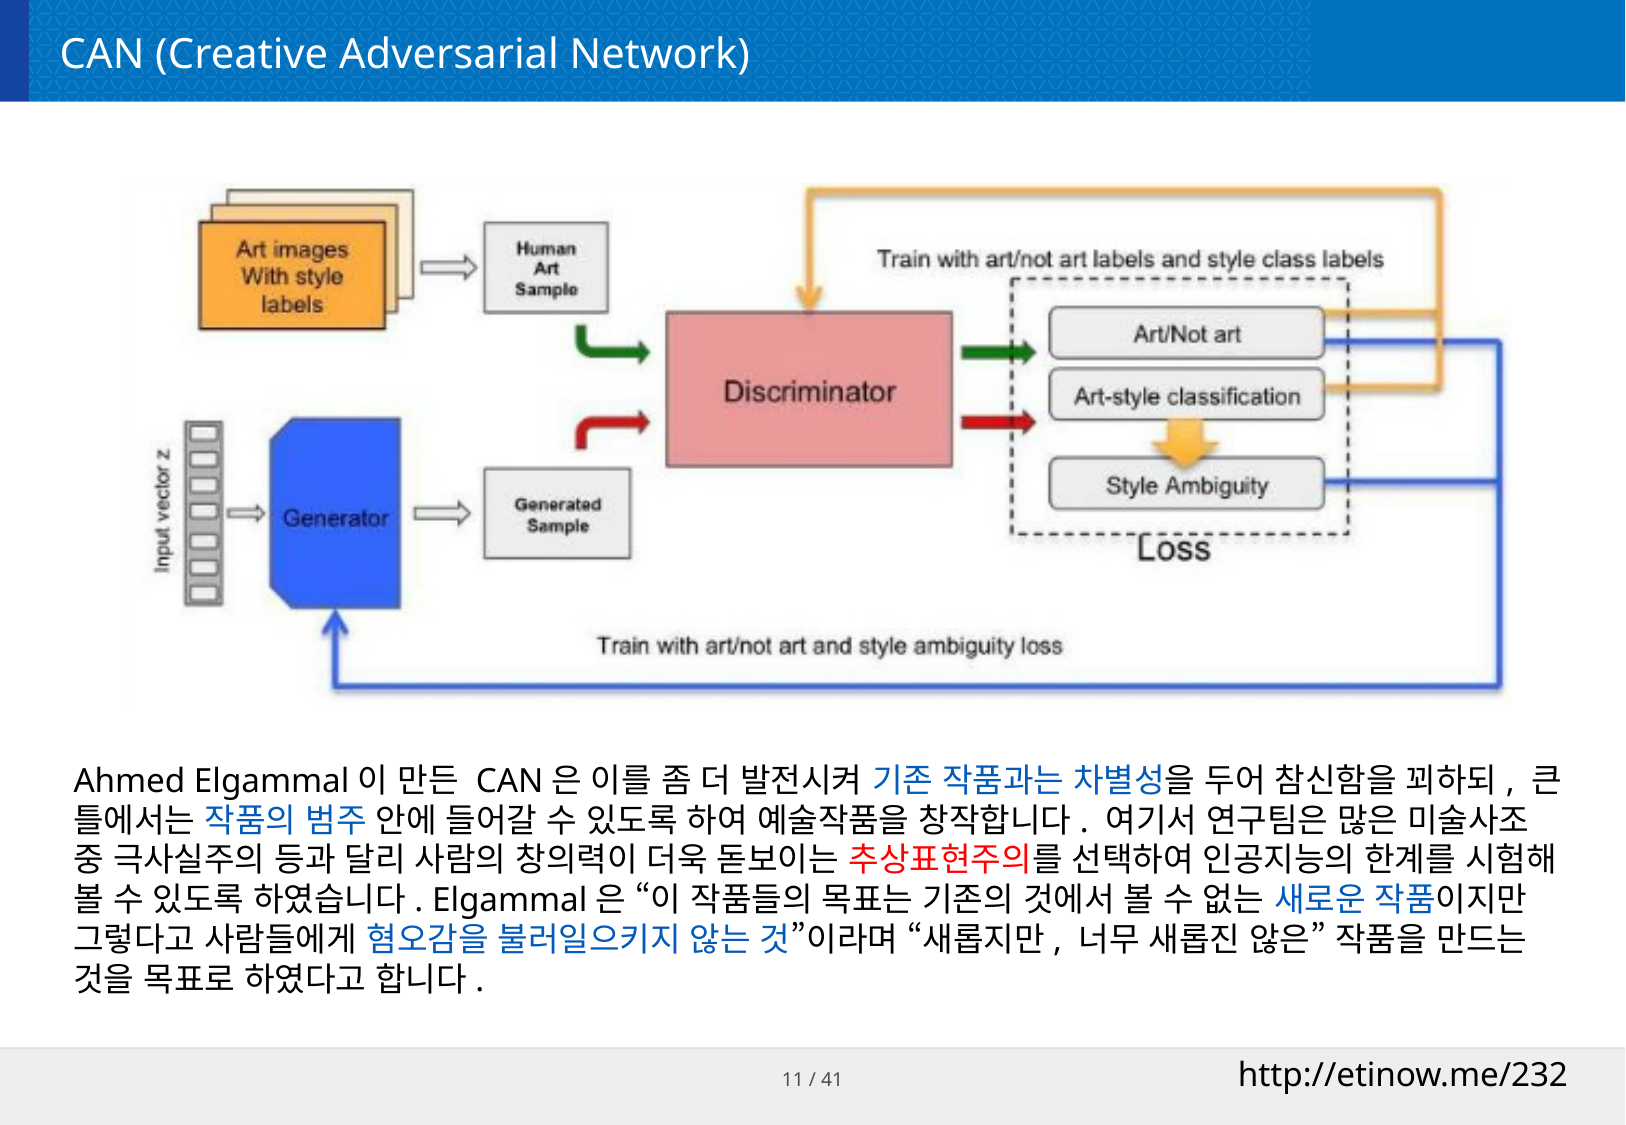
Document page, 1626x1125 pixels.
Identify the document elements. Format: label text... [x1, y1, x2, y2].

text_box Ahmed Elgammal이 만든 CAN은 이를 좀 더 발전시켜 기존 작품과는 차별성을 두어 참신함을 꾀하되, 큰 틀에서는 작품의 범주 안에 들어갈 수 있도록 하여 예술작품을 창작합니다. 여기서 연구팀은 많은 미술사조 중 극사실주의 등과 달리 사람의 창의력이 더욱 돋보이는 추상표현주의를 선택하여 인공지능의 한계를 시험해 볼 수 있도록 하였습니다. Elgammal은 “이 작품들의 목표는 기존의 것에서 볼 수 없는 새로운 작품이지만 그렇다고 사람들에게 혐오감을 불러일으키지 않는 것”이라며 “새롭지만, 너무 새롭진 않은” 작품을 만드는 것을 목표로 하였다고 합니다. [58, 751, 1580, 1006]
picture [0, 0, 1626, 1125]
title CAN (Creative Adversarial Network) [44, 19, 1442, 81]
text_box http://etinow.me/232 [1223, 1045, 1584, 1101]
